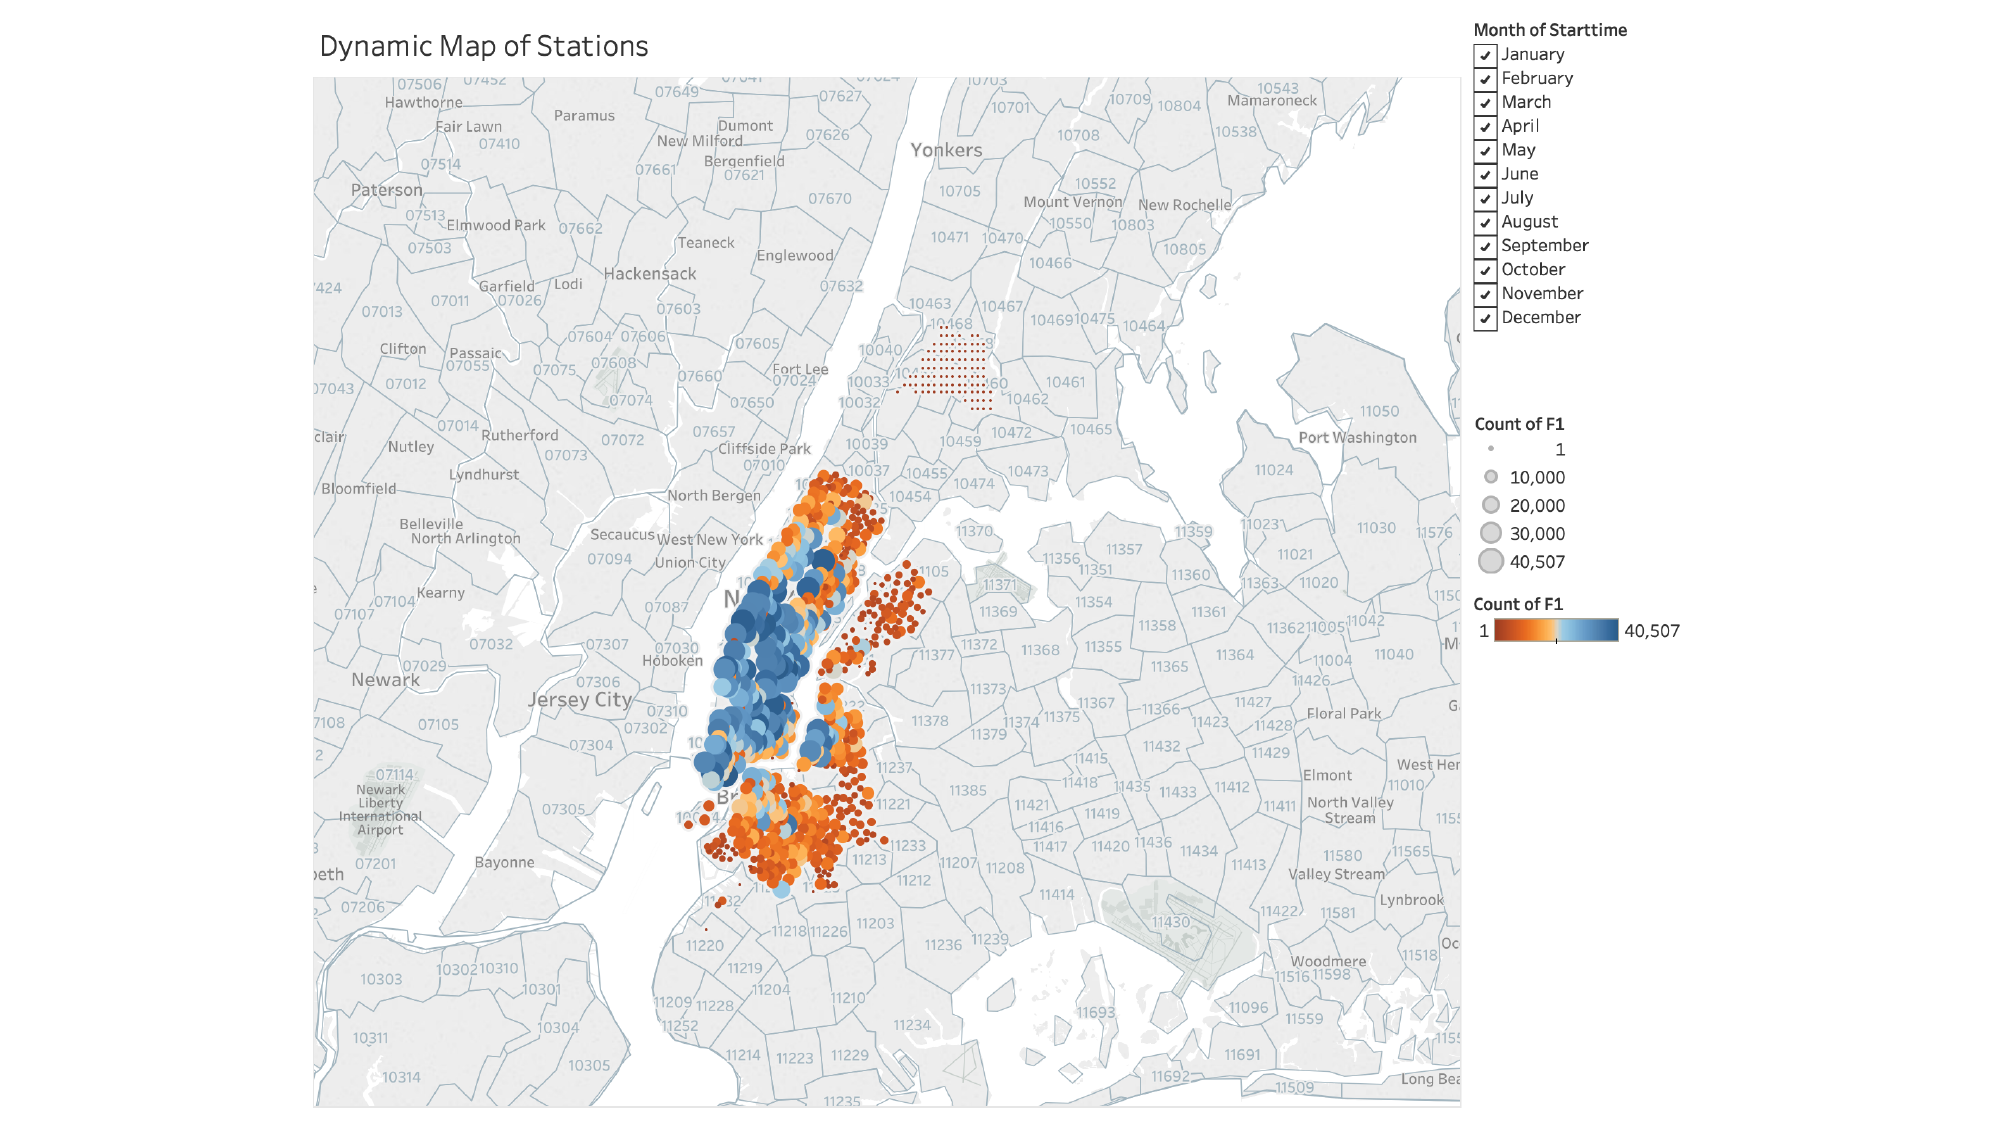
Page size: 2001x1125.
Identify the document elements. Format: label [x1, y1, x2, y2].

picture [296, 0, 1704, 1125]
